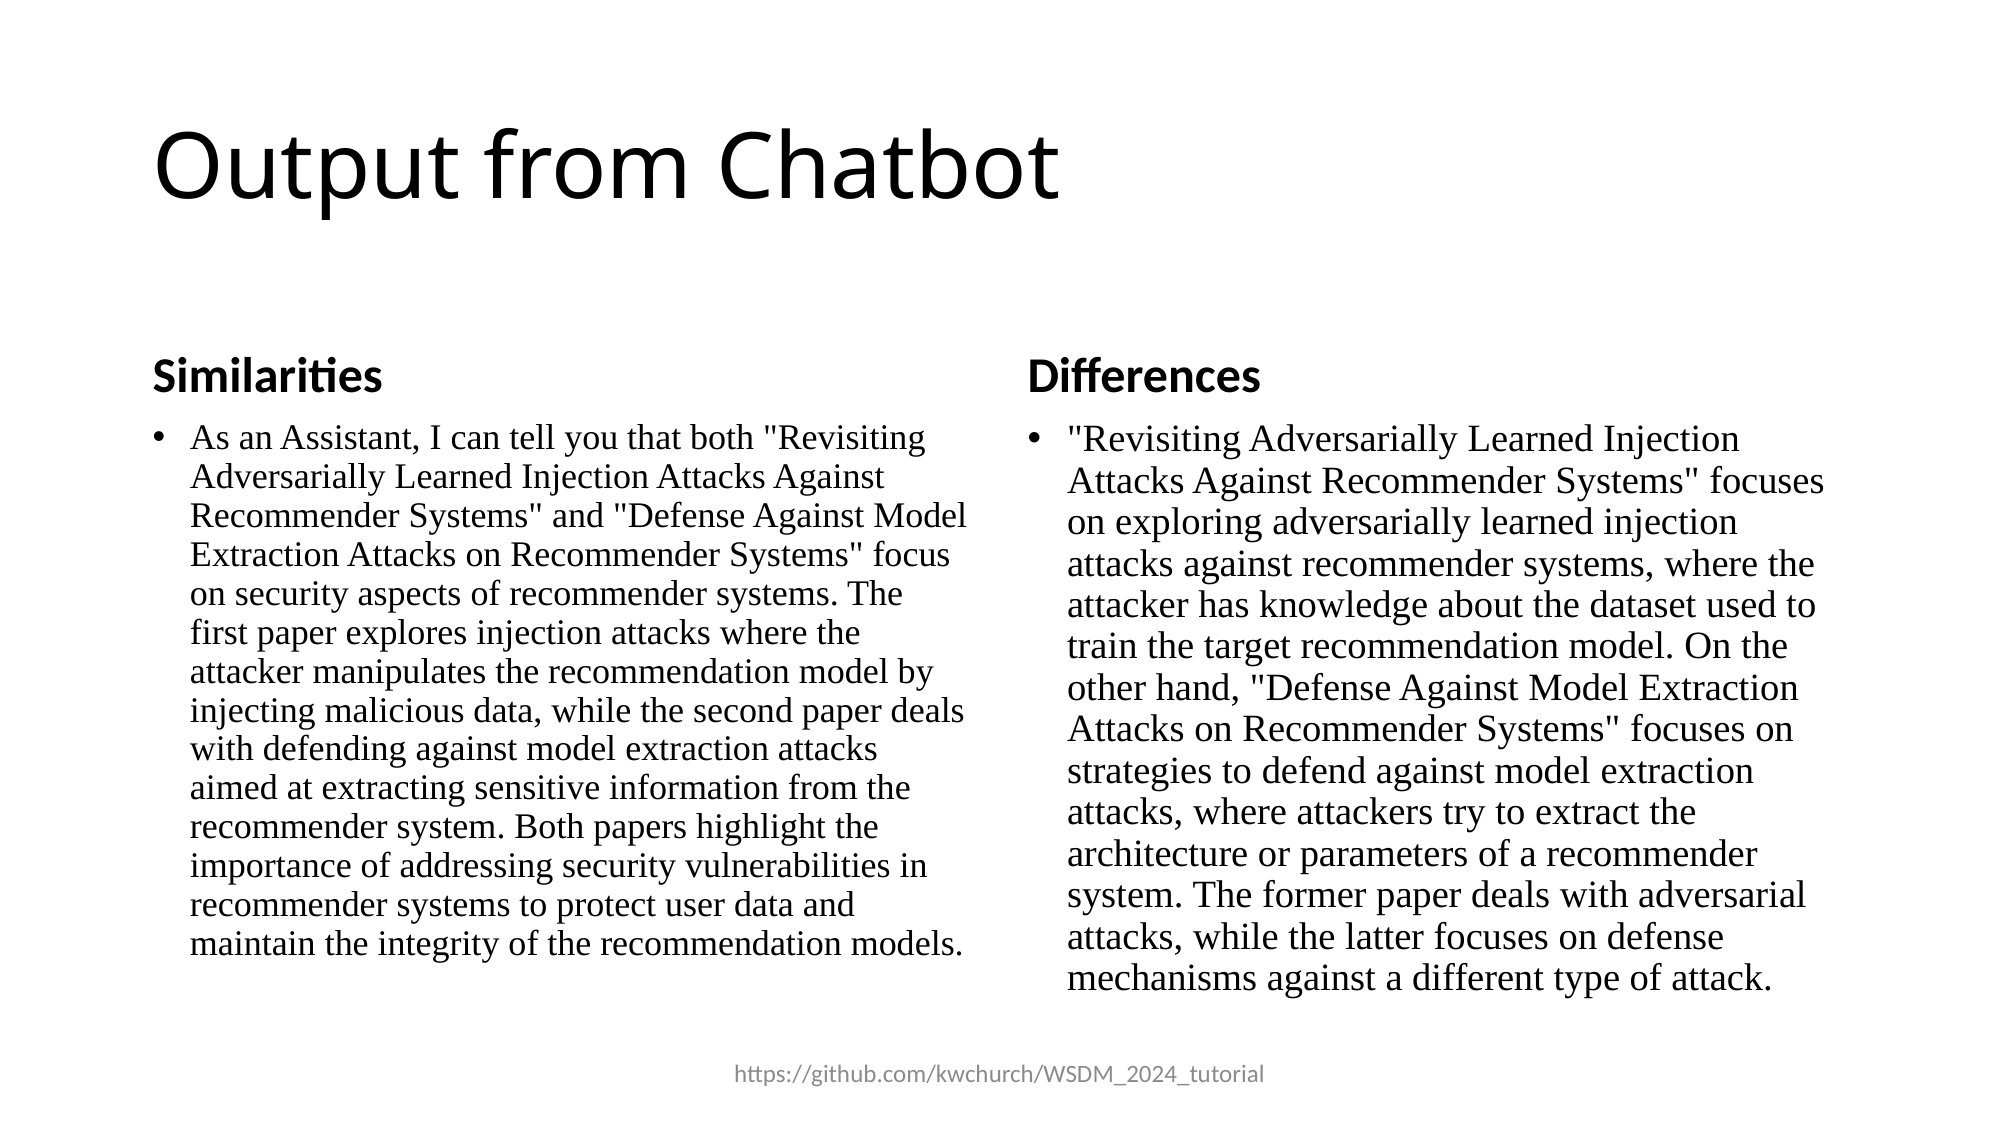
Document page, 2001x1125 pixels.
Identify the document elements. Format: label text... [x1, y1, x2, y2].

title Output from Chatbot [137, 59, 1863, 278]
list Differences [1012, 275, 1863, 410]
list As an Assistant, I can tell you that both "Revisiting Adversarially Learned Injection Attacks Against Recommender Systems" and "Defense Against Model Extraction Attacks on Recommender Systems" focus on security aspects of recommender systems. The first paper explores injection attacks where the attacker manipulates the recommendation model by injecting malicious data, while the second paper deals with defending against model extraction attacks aimed at extracting sensitive information from the recommender system. Both papers highlight the importance of addressing security vulnerabilities in recommender systems to protect user data and maintain the integrity of the recommendation models. [137, 410, 984, 1016]
list Similarities [137, 275, 984, 410]
footer https://github.com/kwchurch/WSDM_2024_tutorial [662, 1042, 1338, 1103]
list "Revisiting Adversarially Learned Injection Attacks Against Recommender Systems" focuses on exploring adversarially learned injection attacks against recommender systems, where the attacker has knowledge about the dataset used to train the target recommendation model. On the other hand, "Defense Against Model Extraction Attacks on Recommender Systems" focuses on strategies to defend against model extraction attacks, where attackers try to extract the architecture or parameters of a recommender system. The former paper deals with adversarial attacks, while the latter focuses on defense mechanisms against a different type of attack. [1012, 410, 1863, 1016]
